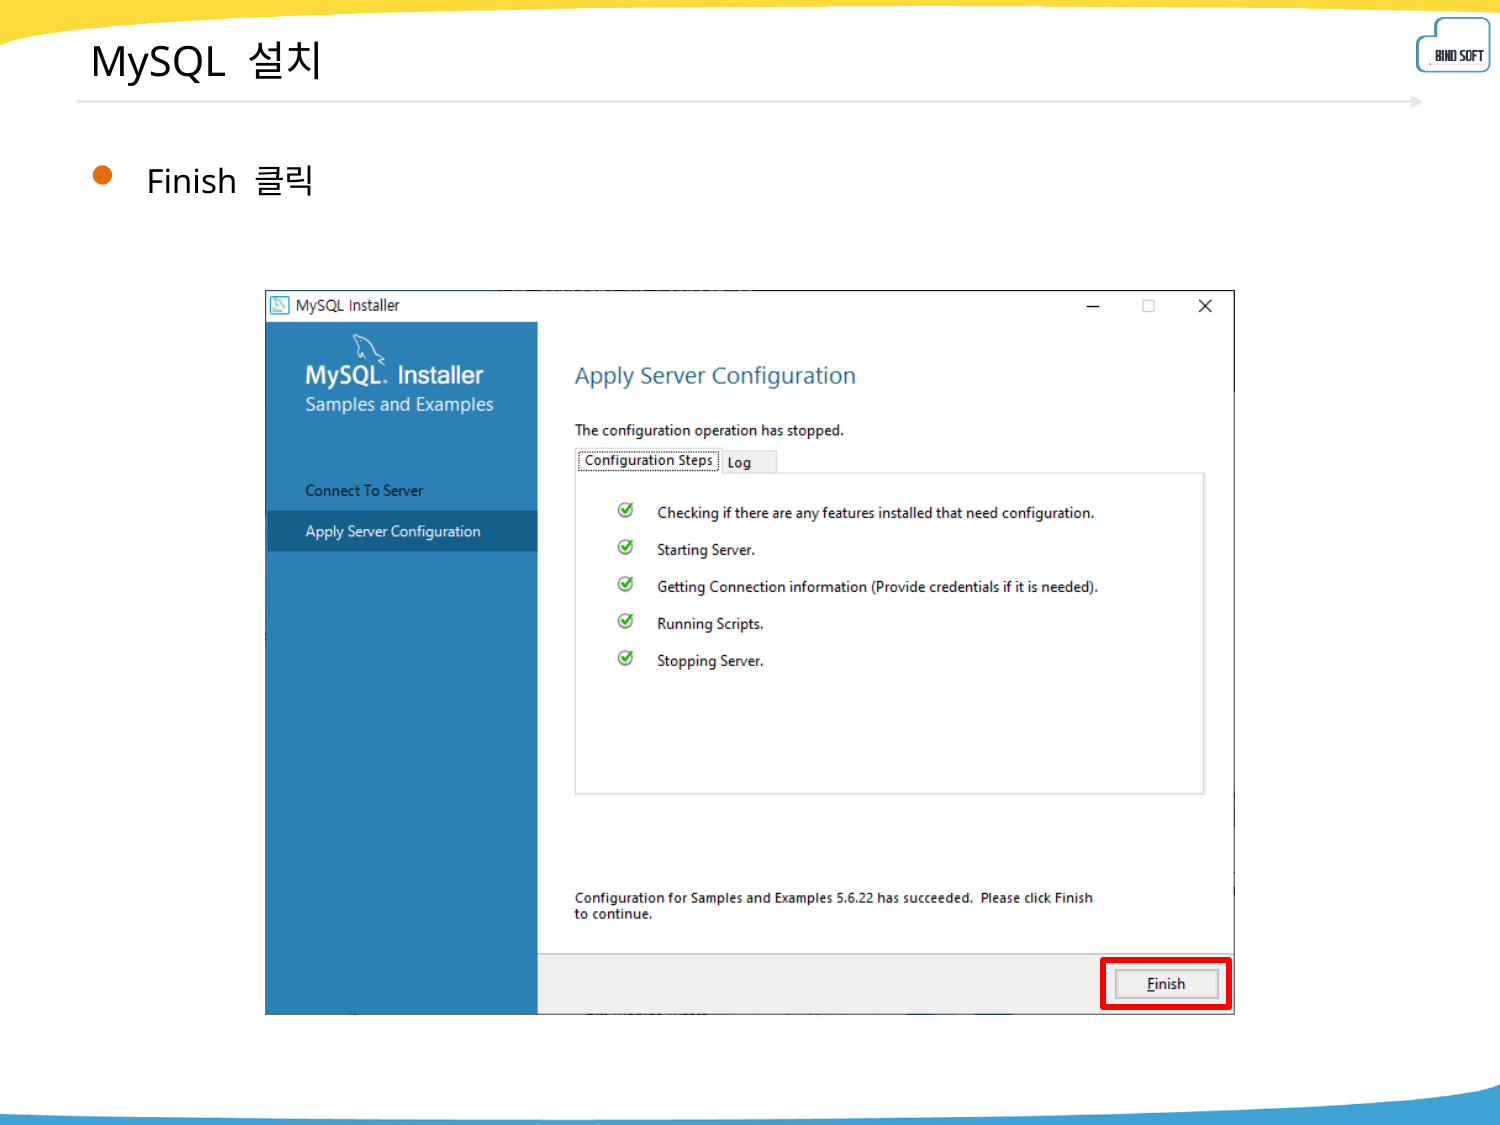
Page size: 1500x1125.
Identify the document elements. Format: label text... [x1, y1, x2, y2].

list Finish 클릭 [75, 152, 1425, 1055]
picture [0, 0, 1500, 74]
title MySQL 설치 [75, 11, 1425, 108]
picture [265, 289, 1235, 1015]
picture [0, 1084, 1500, 1125]
